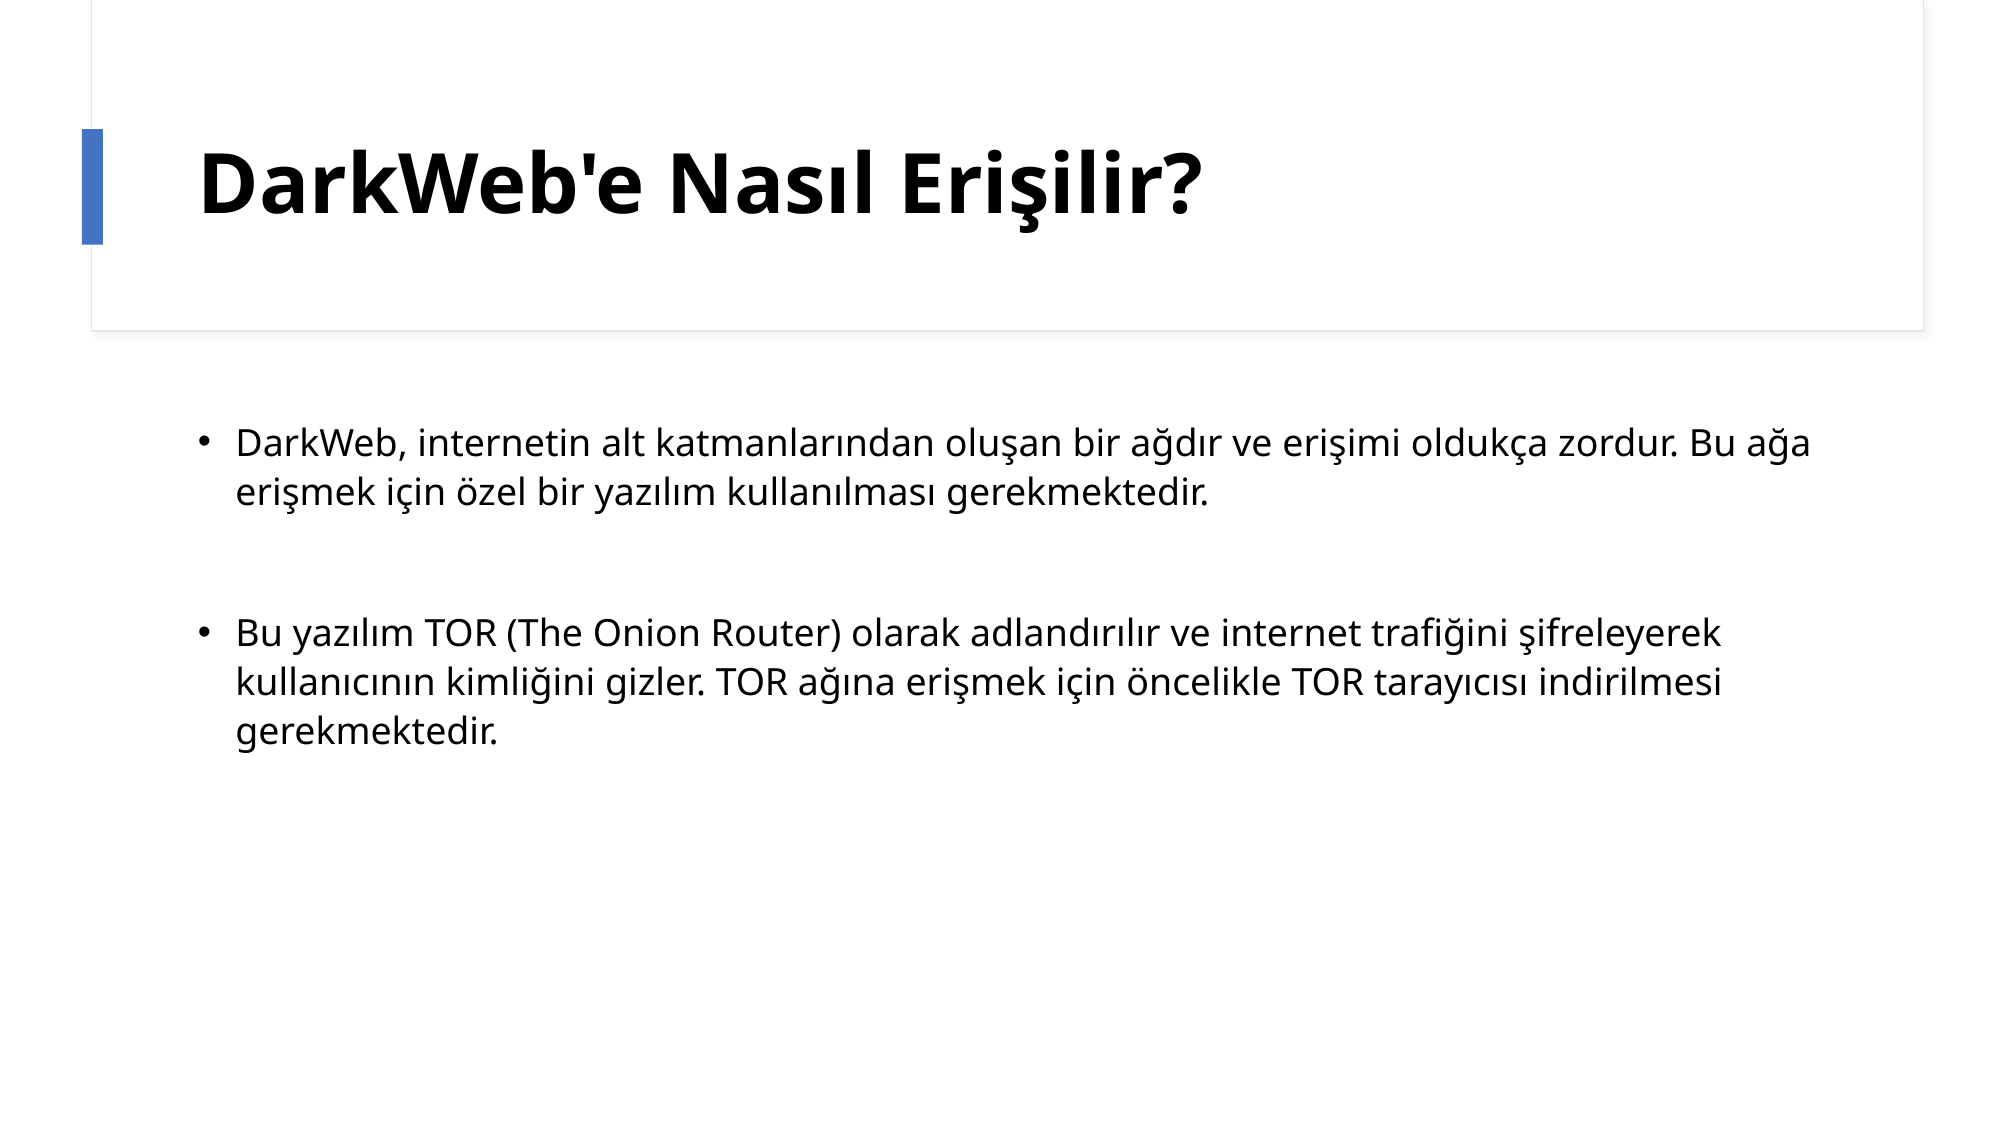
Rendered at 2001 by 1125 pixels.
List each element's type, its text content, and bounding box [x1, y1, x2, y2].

list DarkWeb, internetin alt katmanlarından oluşan bir ağdır ve erişimi oldukça zordur. Bu ağa erişmek için özel bir yazılım kullanılması gerekmektedir. Bu yazılım TOR (The Onion Router) olarak adlandırılır ve internet trafiğini şifreleyerek kullanıcının kimliğini gizler. TOR ağına erişmek için öncelikle TOR tarayıcısı indirilmesi gerekmektedir. [183, 406, 1851, 1013]
title DarkWeb'e Nasıl Erişilir? [183, 90, 1851, 284]
